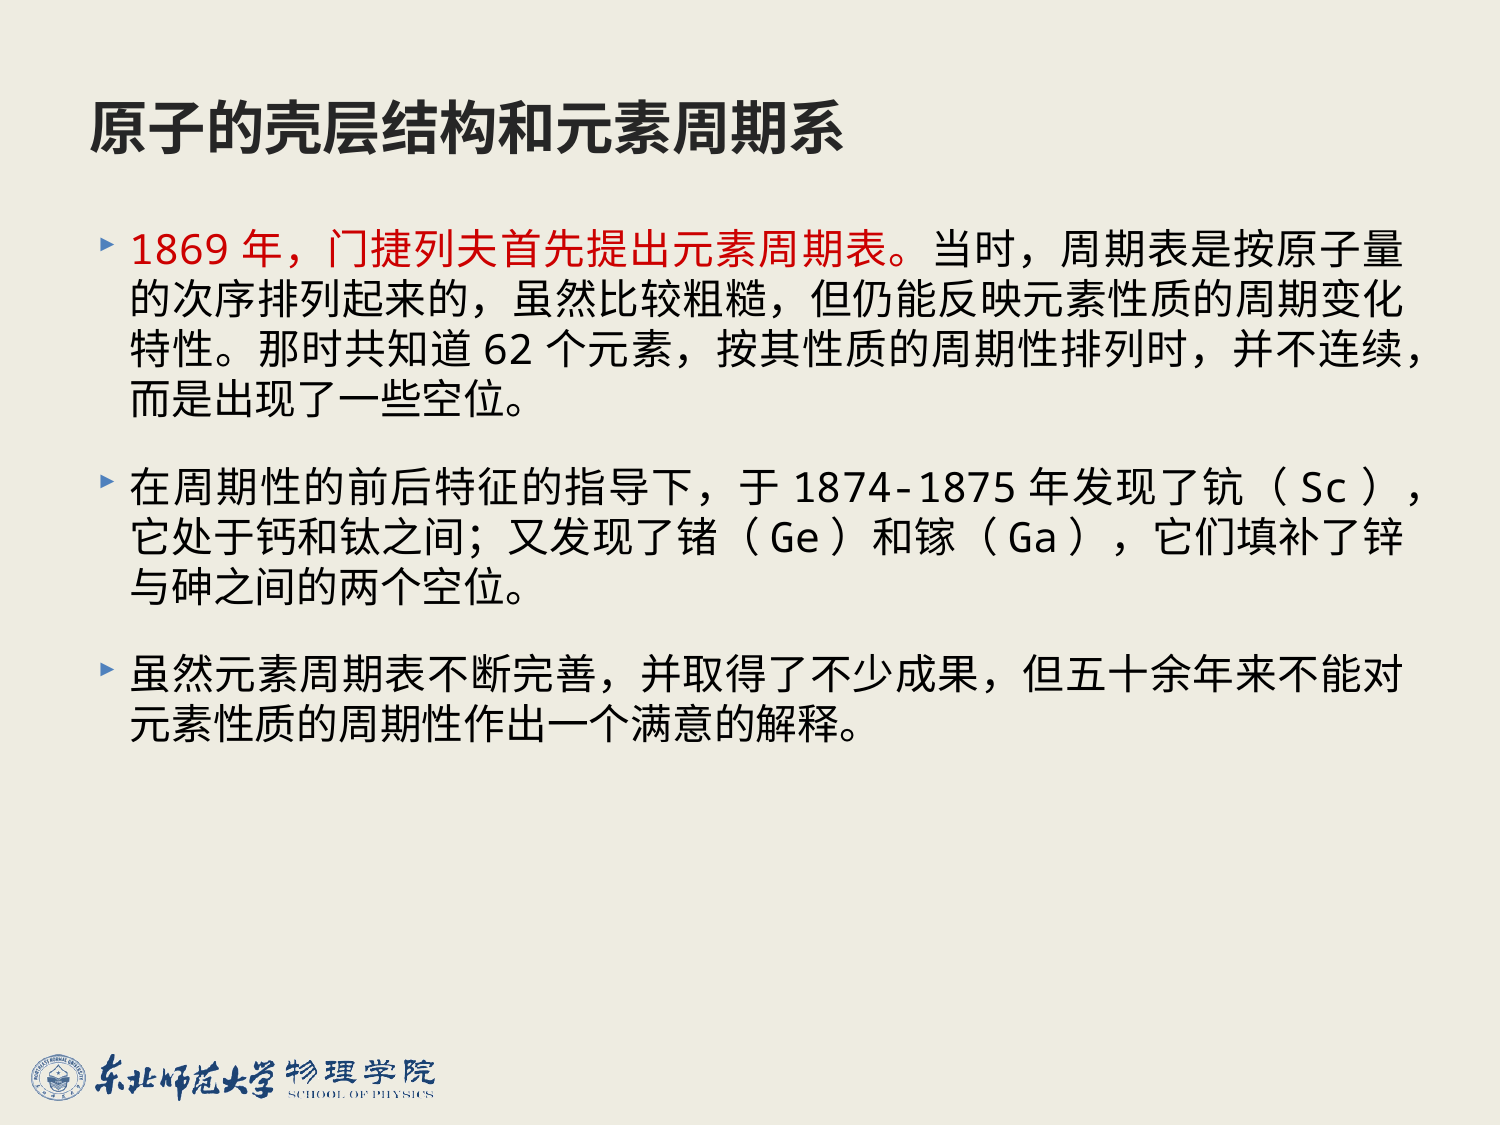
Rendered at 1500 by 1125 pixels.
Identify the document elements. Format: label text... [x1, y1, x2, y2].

list 1869年，门捷列夫首先提出元素周期表。当时，周期表是按原子量的次序排列起来的，虽然比较粗糙，但仍能反映元素性质的周期变化特性。那时共知道62个元素，按其性质的周期性排列时，并不连续，而是出现了一些空位。 在周期性的前后特征的指导下，于1874-1875年发现了钪（Sc），它处于钙和钛之间；又发现了锗（Ge）和镓（Ga），它们填补了锌与砷之间的两个空位。 虽然元素周期表不断完善，并取得了不少成果，但五十余年来不能对元素性质的周期性作出一个满意的解释。 [69, 215, 1420, 958]
picture [20, 1054, 440, 1101]
title 原子的壳层结构和元素周期系 [75, 45, 1425, 209]
